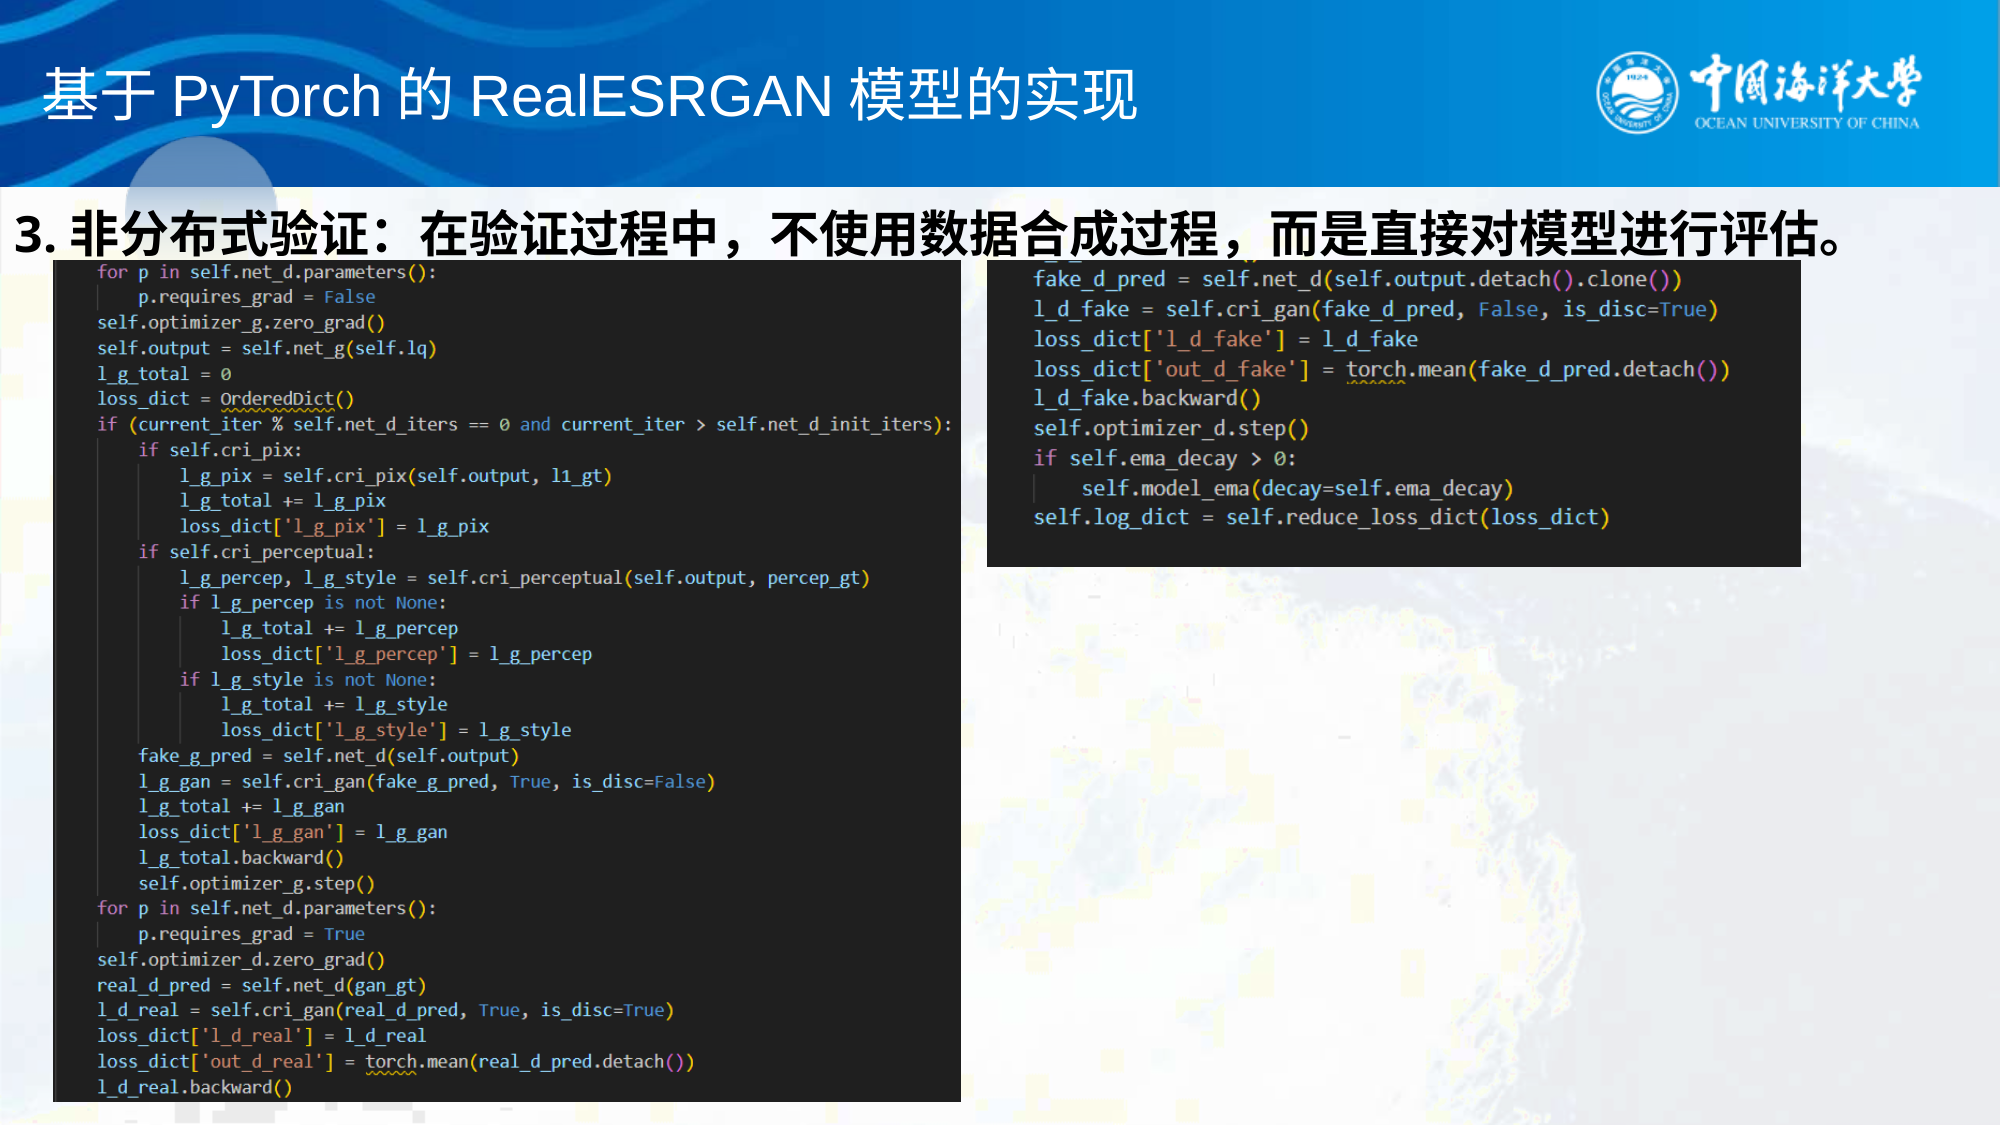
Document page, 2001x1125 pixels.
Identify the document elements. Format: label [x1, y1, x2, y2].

picture [986, 259, 1802, 568]
picture [53, 136, 962, 1102]
text_box [0, 0, 2000, 1125]
